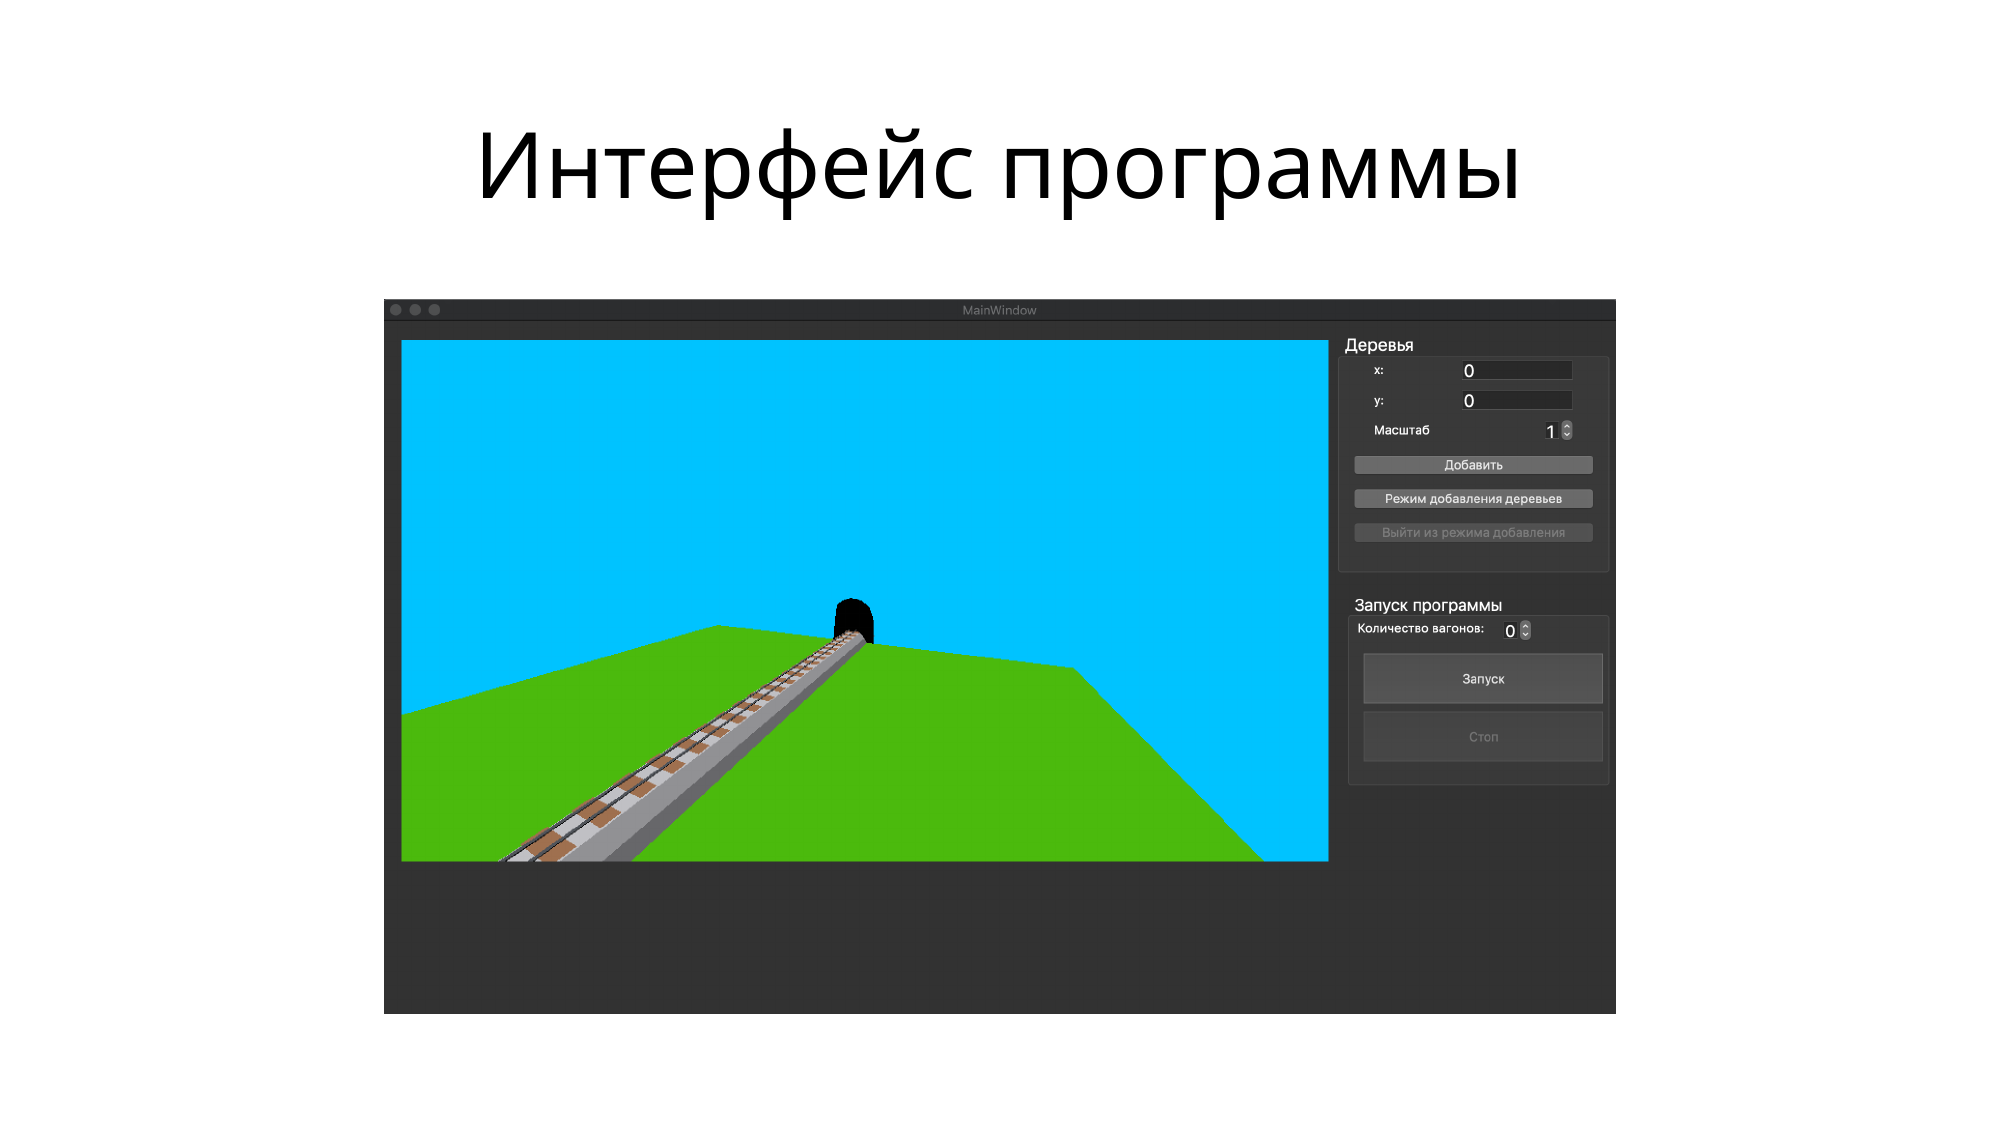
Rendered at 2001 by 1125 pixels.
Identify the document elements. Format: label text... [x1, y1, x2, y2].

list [384, 299, 1616, 1014]
title Интерфейс программы [137, 59, 1863, 278]
